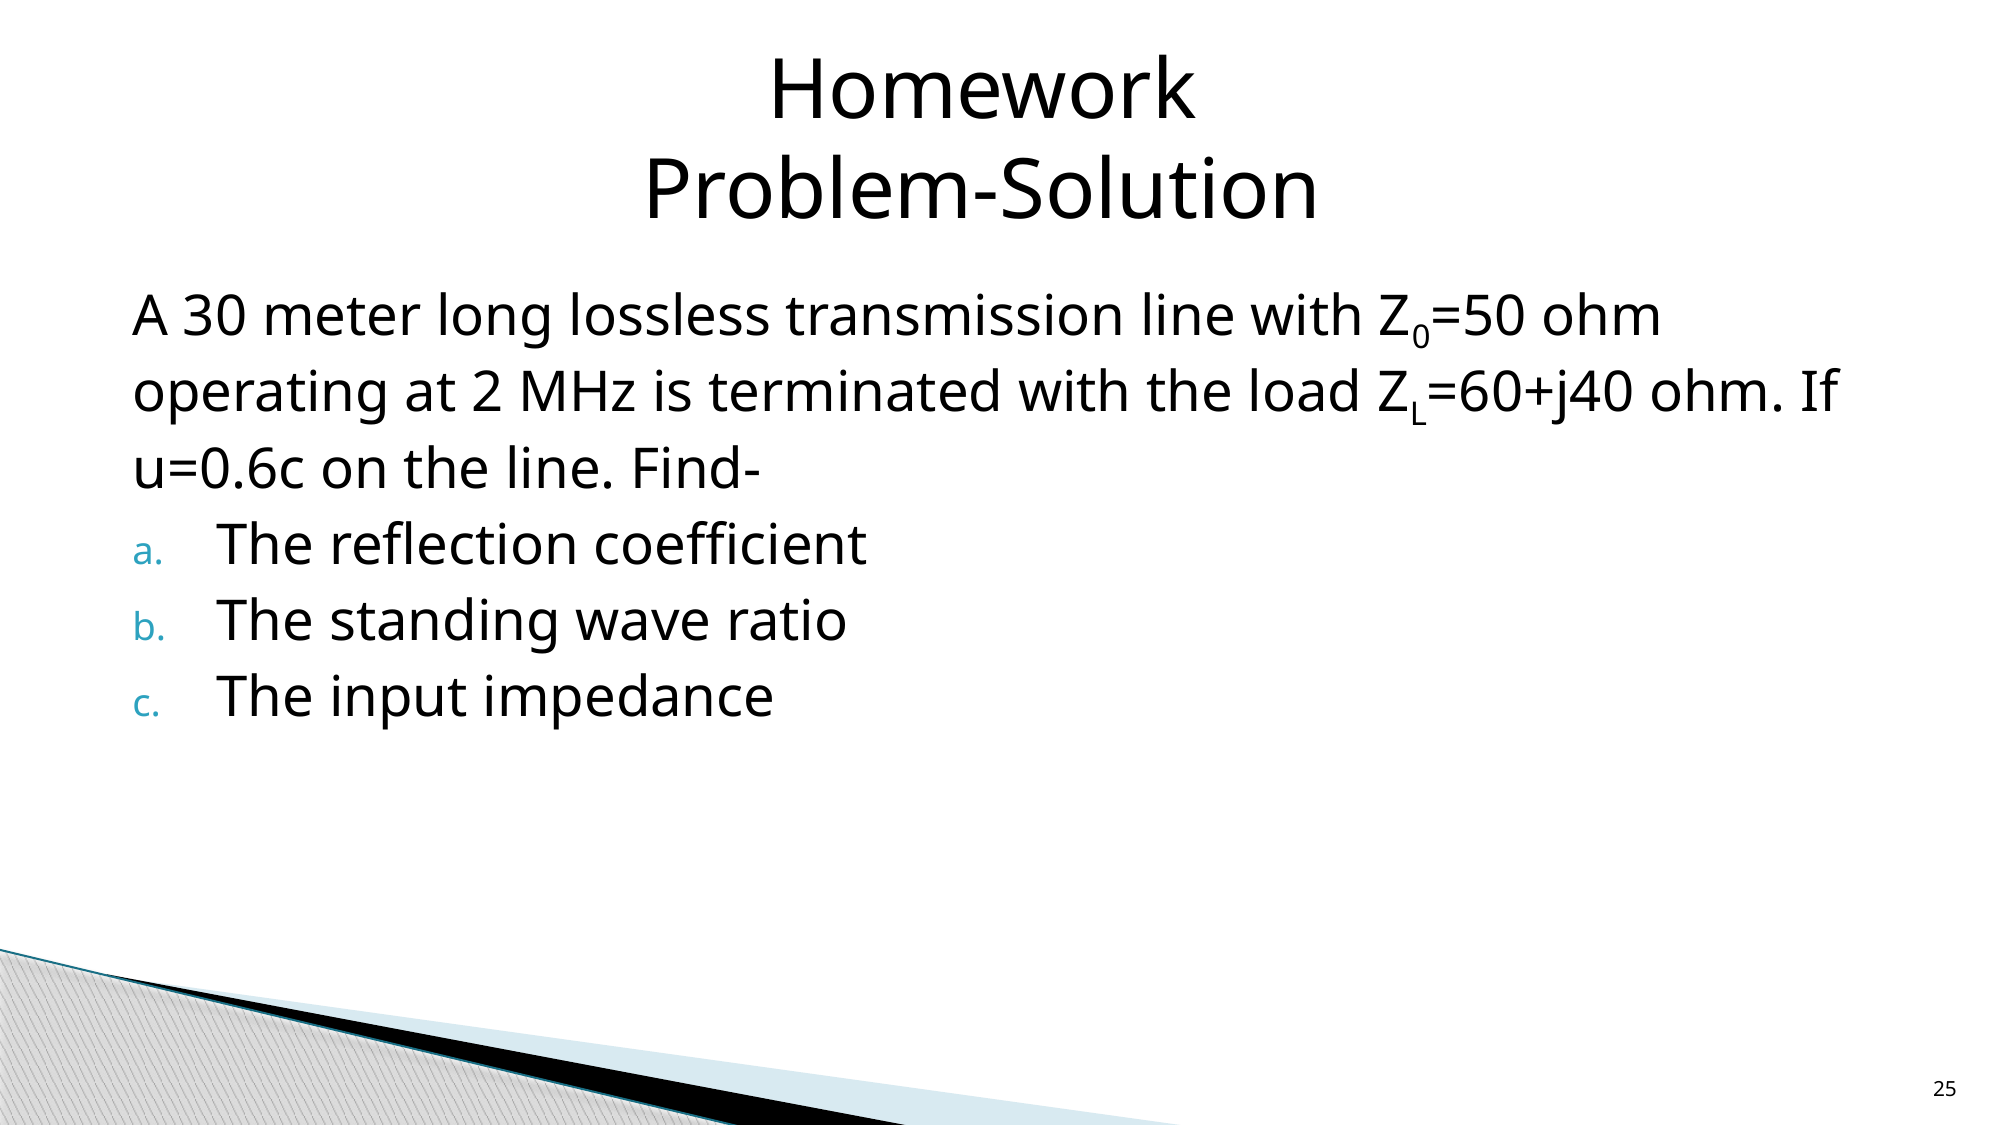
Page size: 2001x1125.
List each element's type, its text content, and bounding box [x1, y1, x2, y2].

text_box Homework Problem-Solution [135, 27, 1829, 243]
list A 30 meter long lossless transmission line with Z0=50 ohm operating at 2 MHz is terminated with the load ZL=60+j40 ohm. If u=0.6c on the line. Find- The reflection coefficient The standing wave ratio The input impedance [99, 271, 1900, 1014]
slide_number 25 [1891, 1051, 1972, 1112]
